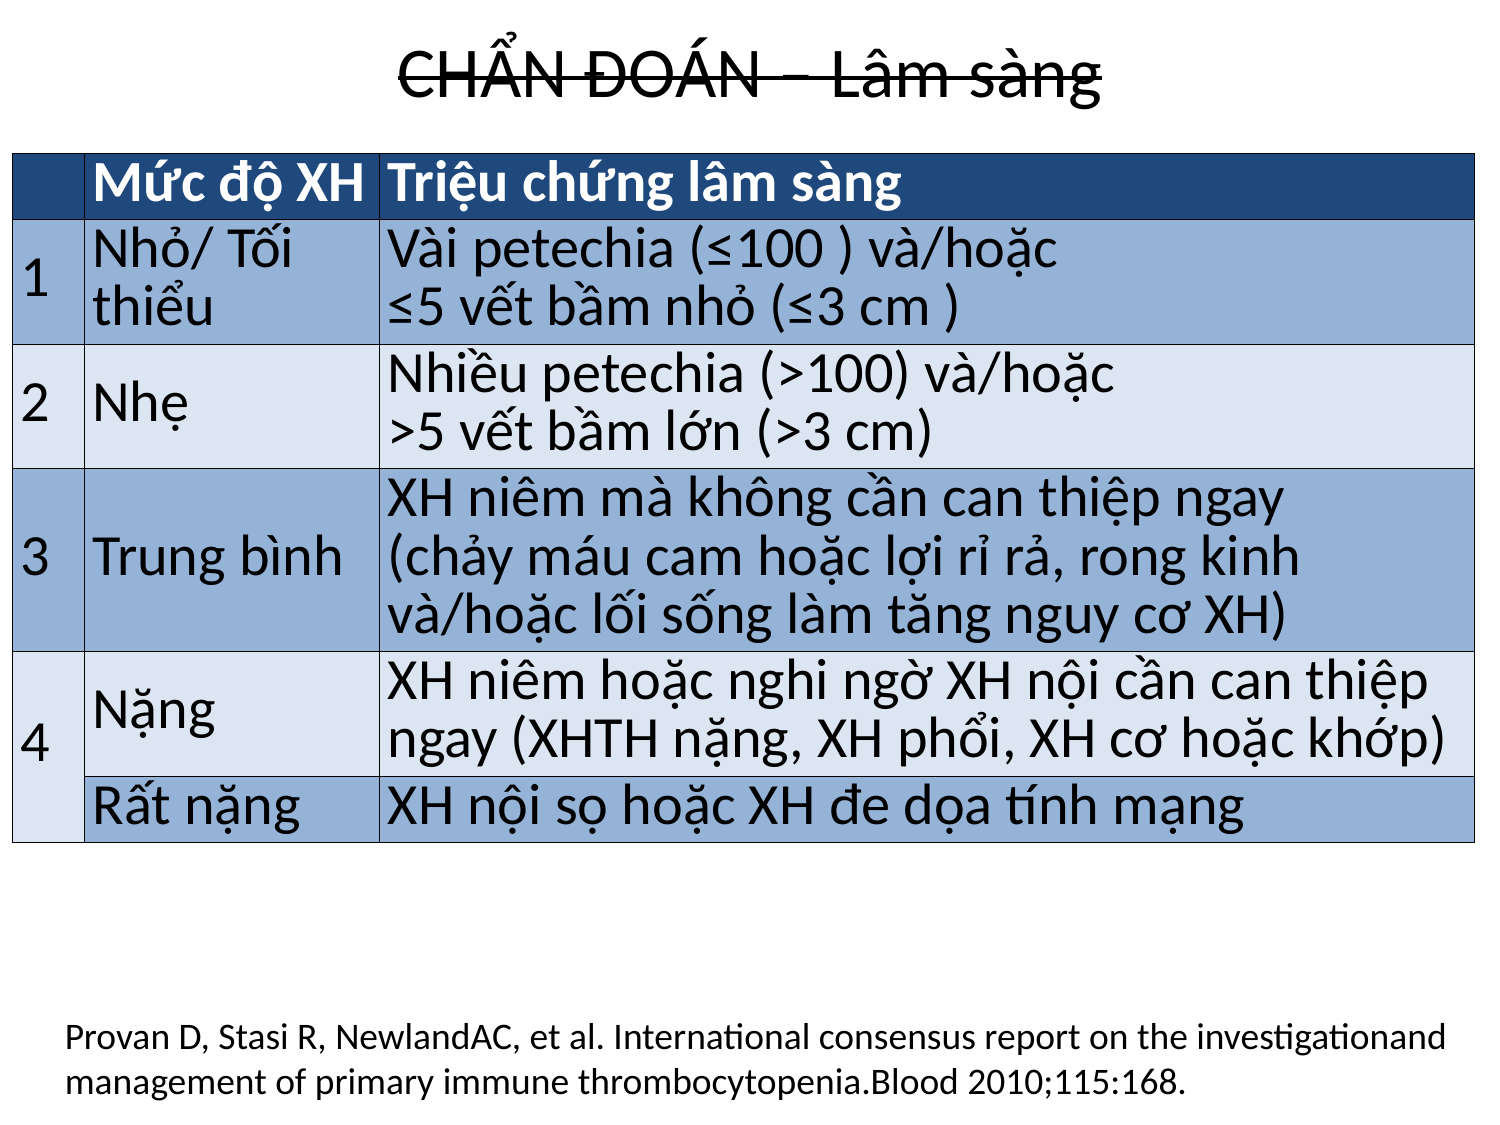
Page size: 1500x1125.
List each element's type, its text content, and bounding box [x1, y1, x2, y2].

title CHẨN ĐOÁN – Lâm sàng [24, 18, 1475, 121]
table_cell 3 [13, 469, 84, 651]
table_cell Trung bình [85, 469, 379, 651]
table_cell XH nội sọ hoặc XH đe dọa tính mạng [380, 777, 1474, 842]
table_cell Nhiều petechia (>100) và/hoặc >5 vết bầm lớn (>3 cm) [380, 345, 1474, 468]
table_cell Nhẹ [85, 345, 379, 468]
table_cell XH niêm hoặc nghi ngờ XH nội cần can thiệp ngay (XHTH nặng, XH phổi, XH cơ hoặc khớp) [380, 652, 1474, 776]
table_cell Vài petechia (≤100 ) và/hoặc ≤5 vết bầm nhỏ (≤3 cm ) [380, 220, 1474, 344]
table_header [13, 154, 84, 219]
table_cell XH niêm mà không cần can thiệp ngay (chảy máu cam hoặc lợi rỉ rả, rong kinh và/hoặc lối sống làm tăng nguy cơ XH) [380, 469, 1474, 651]
table_cell Nặng [85, 652, 379, 776]
table_cell Rất nặng [85, 777, 379, 842]
table_cell Nhỏ/ Tối thiểu [85, 220, 379, 344]
table_cell 4 [13, 652, 84, 842]
table_cell 2 [13, 345, 84, 468]
text_box Provan D, Stasi R, NewlandAC, et al. International consensus report on the investigationand management of primary immune thrombocytopenia.Blood 2010;115:168. [49, 1004, 1475, 1110]
table_header Triệu chứng lâm sàng [380, 154, 1474, 219]
table_cell 1 [13, 220, 84, 344]
table_header Mức độ XH [85, 154, 379, 219]
